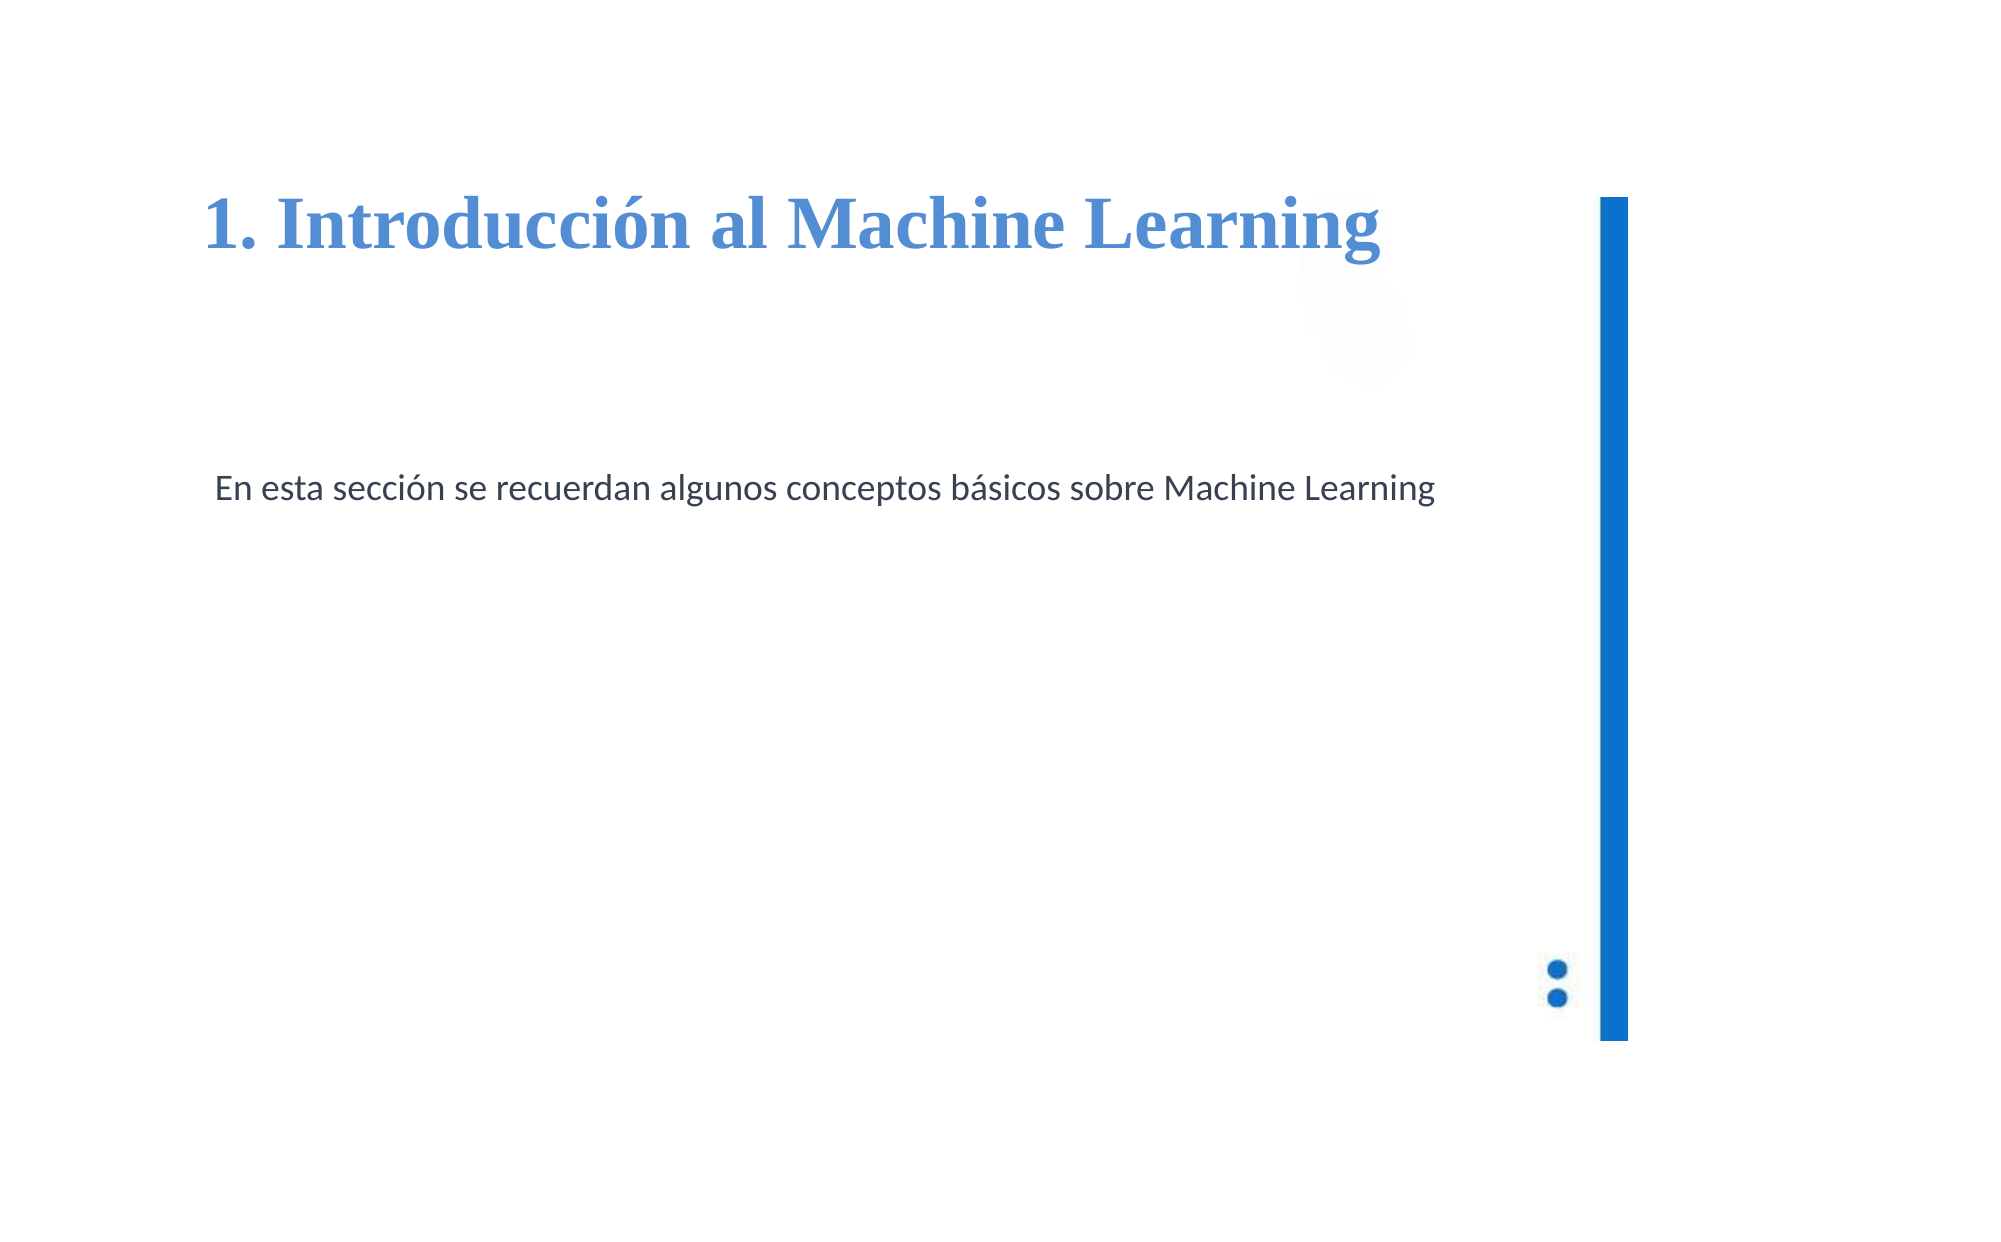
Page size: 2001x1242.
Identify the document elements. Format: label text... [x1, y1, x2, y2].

text_box En esta sección se recuerdan algunos conceptos básicos sobre Machine Learning [199, 433, 1617, 583]
title 1. Introducción al Machine Learning [200, 170, 1389, 381]
picture [1301, 197, 1628, 1041]
